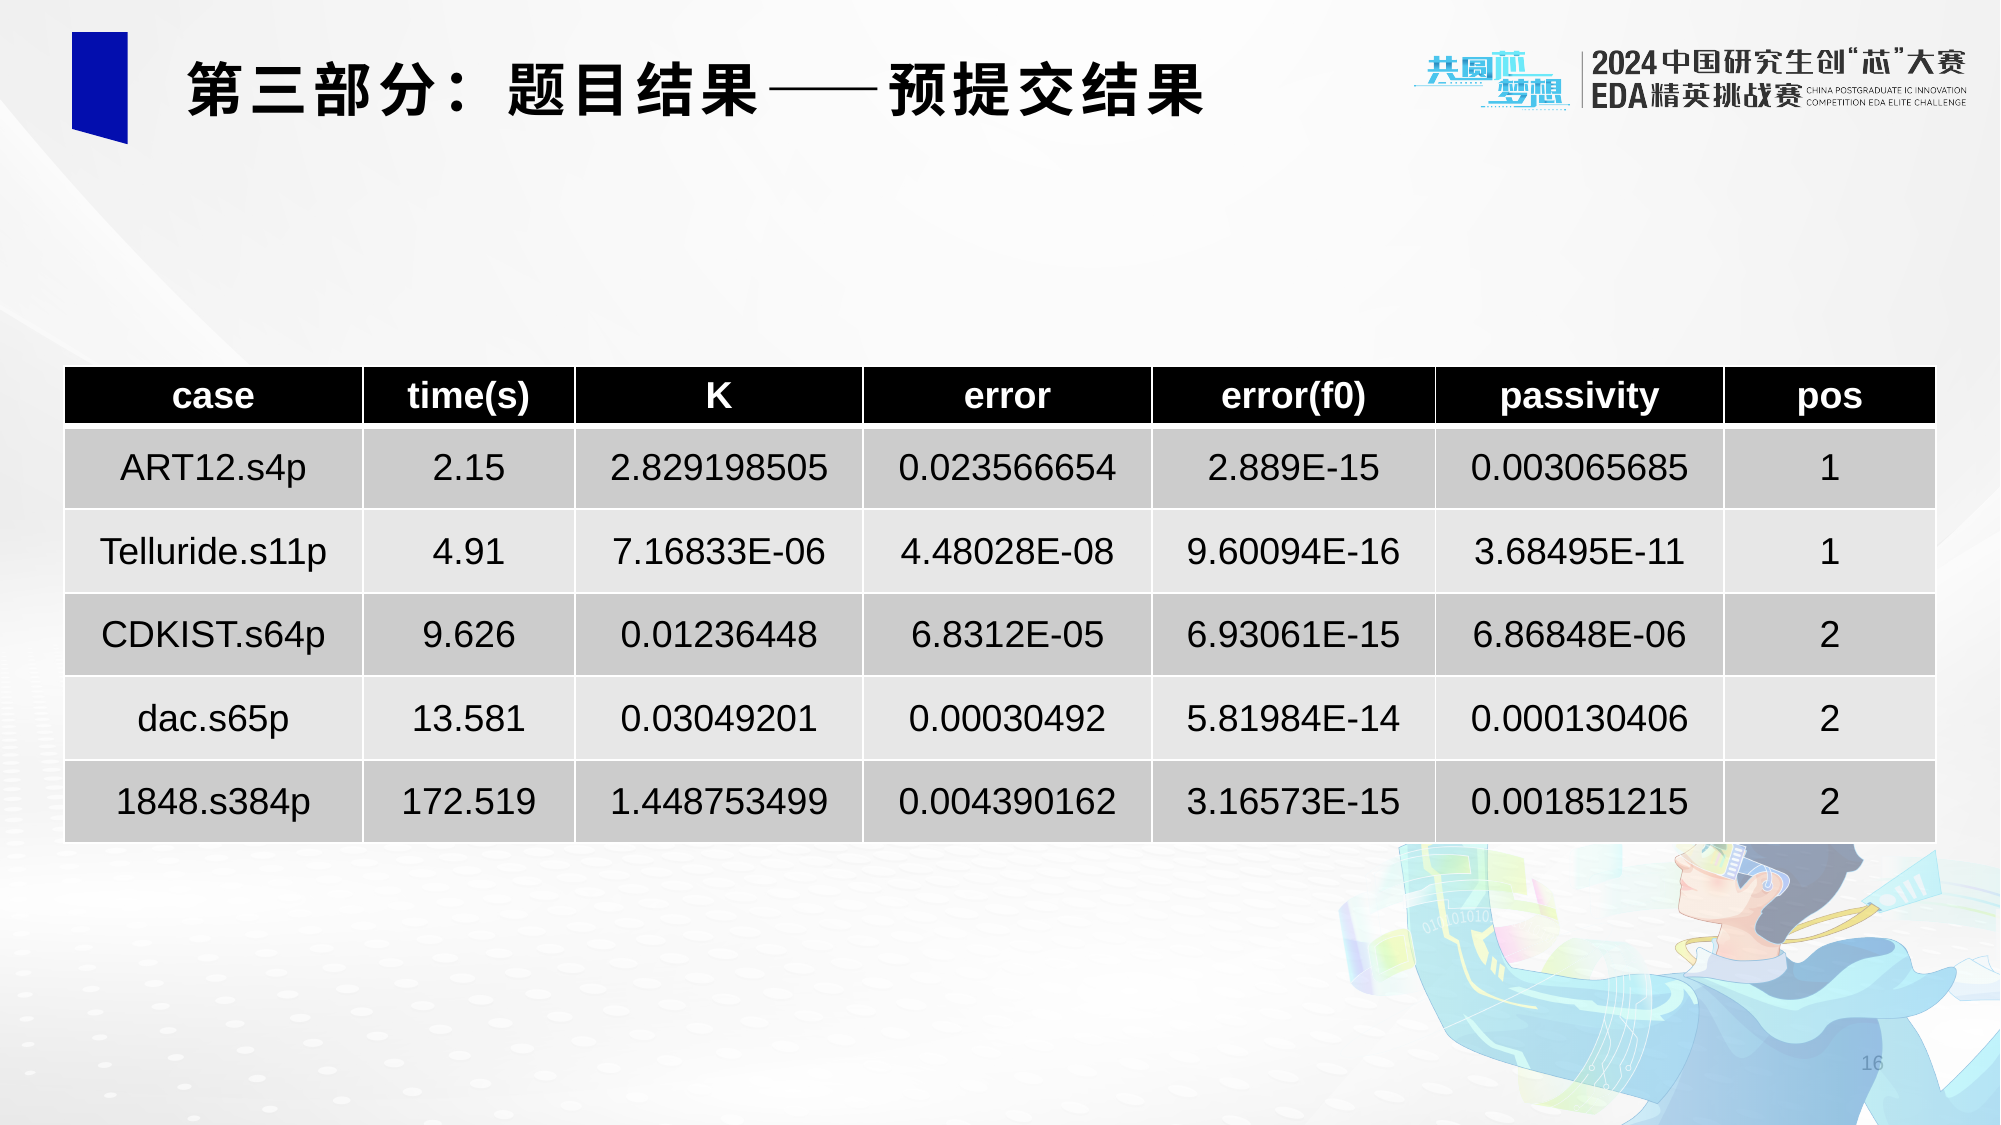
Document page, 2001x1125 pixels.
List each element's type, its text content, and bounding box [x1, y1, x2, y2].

table_cell 0.023566654 [864, 426, 1151, 505]
table_cell 2.829198505 [576, 426, 862, 505]
table_cell 2 [1725, 674, 1935, 756]
table_cell dac.s65p [65, 674, 362, 756]
table_cell 4.91 [364, 507, 574, 589]
table_header K [576, 367, 862, 420]
table_header pos [1725, 367, 1935, 420]
table_header passivity [1436, 367, 1723, 420]
table_cell 5.81984E-14 [1153, 674, 1435, 756]
table_cell 6.8312E-05 [864, 591, 1151, 672]
table_cell 3.68495E-11 [1436, 507, 1723, 589]
table_cell 1 [1725, 507, 1935, 589]
table_cell 0.001851215 [1436, 758, 1723, 839]
table_cell 0.00030492 [864, 674, 1151, 756]
table_cell 2 [1725, 591, 1935, 672]
table_cell 4.48028E-08 [864, 507, 1151, 589]
table_cell 1.448753499 [576, 758, 862, 839]
table_cell 6.93061E-15 [1153, 591, 1435, 672]
table_cell Telluride.s11p [65, 507, 362, 589]
table_cell 1 [1725, 426, 1935, 505]
table_cell 9.60094E-16 [1153, 507, 1435, 589]
table_cell ART12.s4p [65, 426, 362, 505]
table_cell 3.16573E-15 [1153, 758, 1435, 839]
table_cell 0.000130406 [1436, 674, 1723, 756]
table_cell 7.16833E-06 [576, 507, 862, 589]
table_cell 1848.s384p [65, 758, 362, 839]
table_cell CDKIST.s64p [65, 591, 362, 672]
table_header error [864, 367, 1151, 420]
table_cell 13.581 [364, 674, 574, 756]
table_cell 0.01236448 [576, 591, 862, 672]
slide_number 16 [1456, 1035, 1900, 1088]
table_header time(s) [364, 367, 574, 420]
table_cell 2.889E-15 [1153, 426, 1435, 505]
table_header error(f0) [1153, 367, 1435, 420]
table_header case [65, 367, 362, 420]
text_box 第三部分：题目结果——预提交结果 [170, 45, 1265, 130]
table_cell 9.626 [364, 591, 574, 672]
table_cell 6.86848E-06 [1436, 591, 1723, 672]
table_cell 0.019159457 [1205, 513, 2000, 1125]
table_cell 0.03049201 [576, 674, 862, 756]
table_cell 0.004390162 [864, 758, 1151, 839]
table_cell 172.519 [364, 758, 574, 839]
picture [1414, 44, 1968, 121]
table_cell 2 [1725, 758, 1935, 839]
table_cell 2.15 [364, 426, 574, 505]
table_cell 0.003065685 [1436, 426, 1723, 505]
